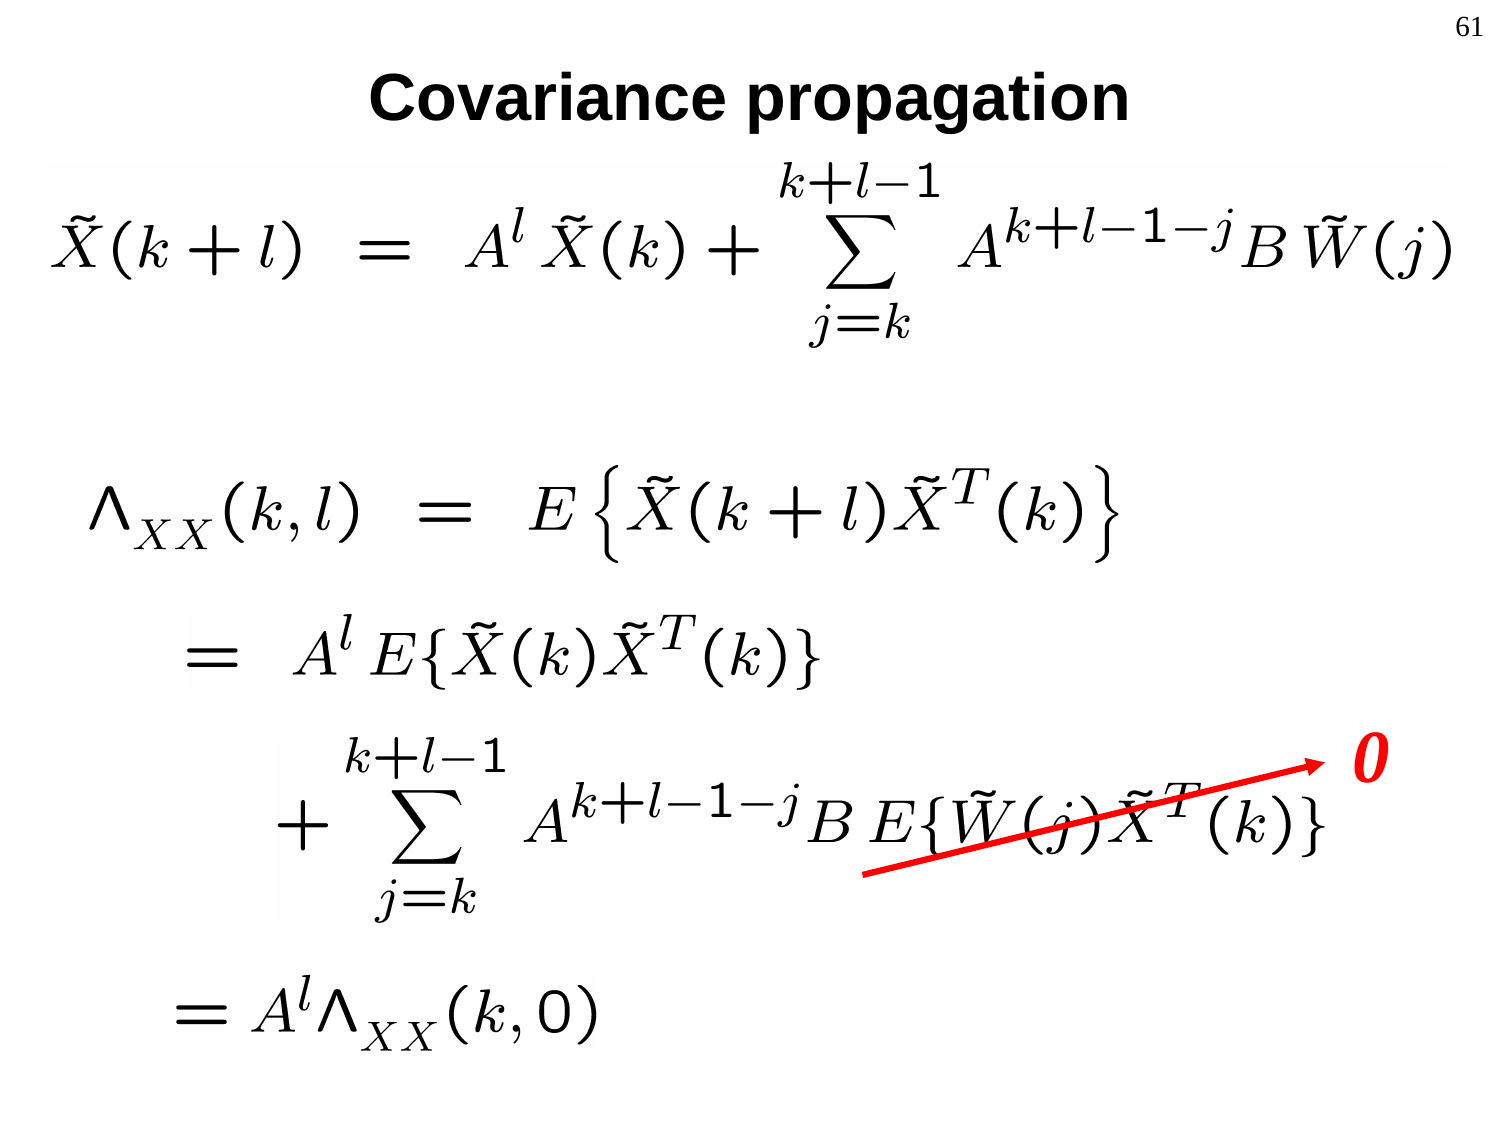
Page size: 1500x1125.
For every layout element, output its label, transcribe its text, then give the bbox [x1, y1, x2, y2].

title Covariance propagation [112, 0, 1388, 160]
picture [47, 162, 1452, 349]
picture [174, 974, 598, 1052]
picture [274, 737, 1327, 924]
picture [187, 612, 820, 692]
picture [87, 465, 1121, 563]
slide_number 61 [1388, 0, 1500, 76]
text_box 0 [1337, 699, 1405, 805]
